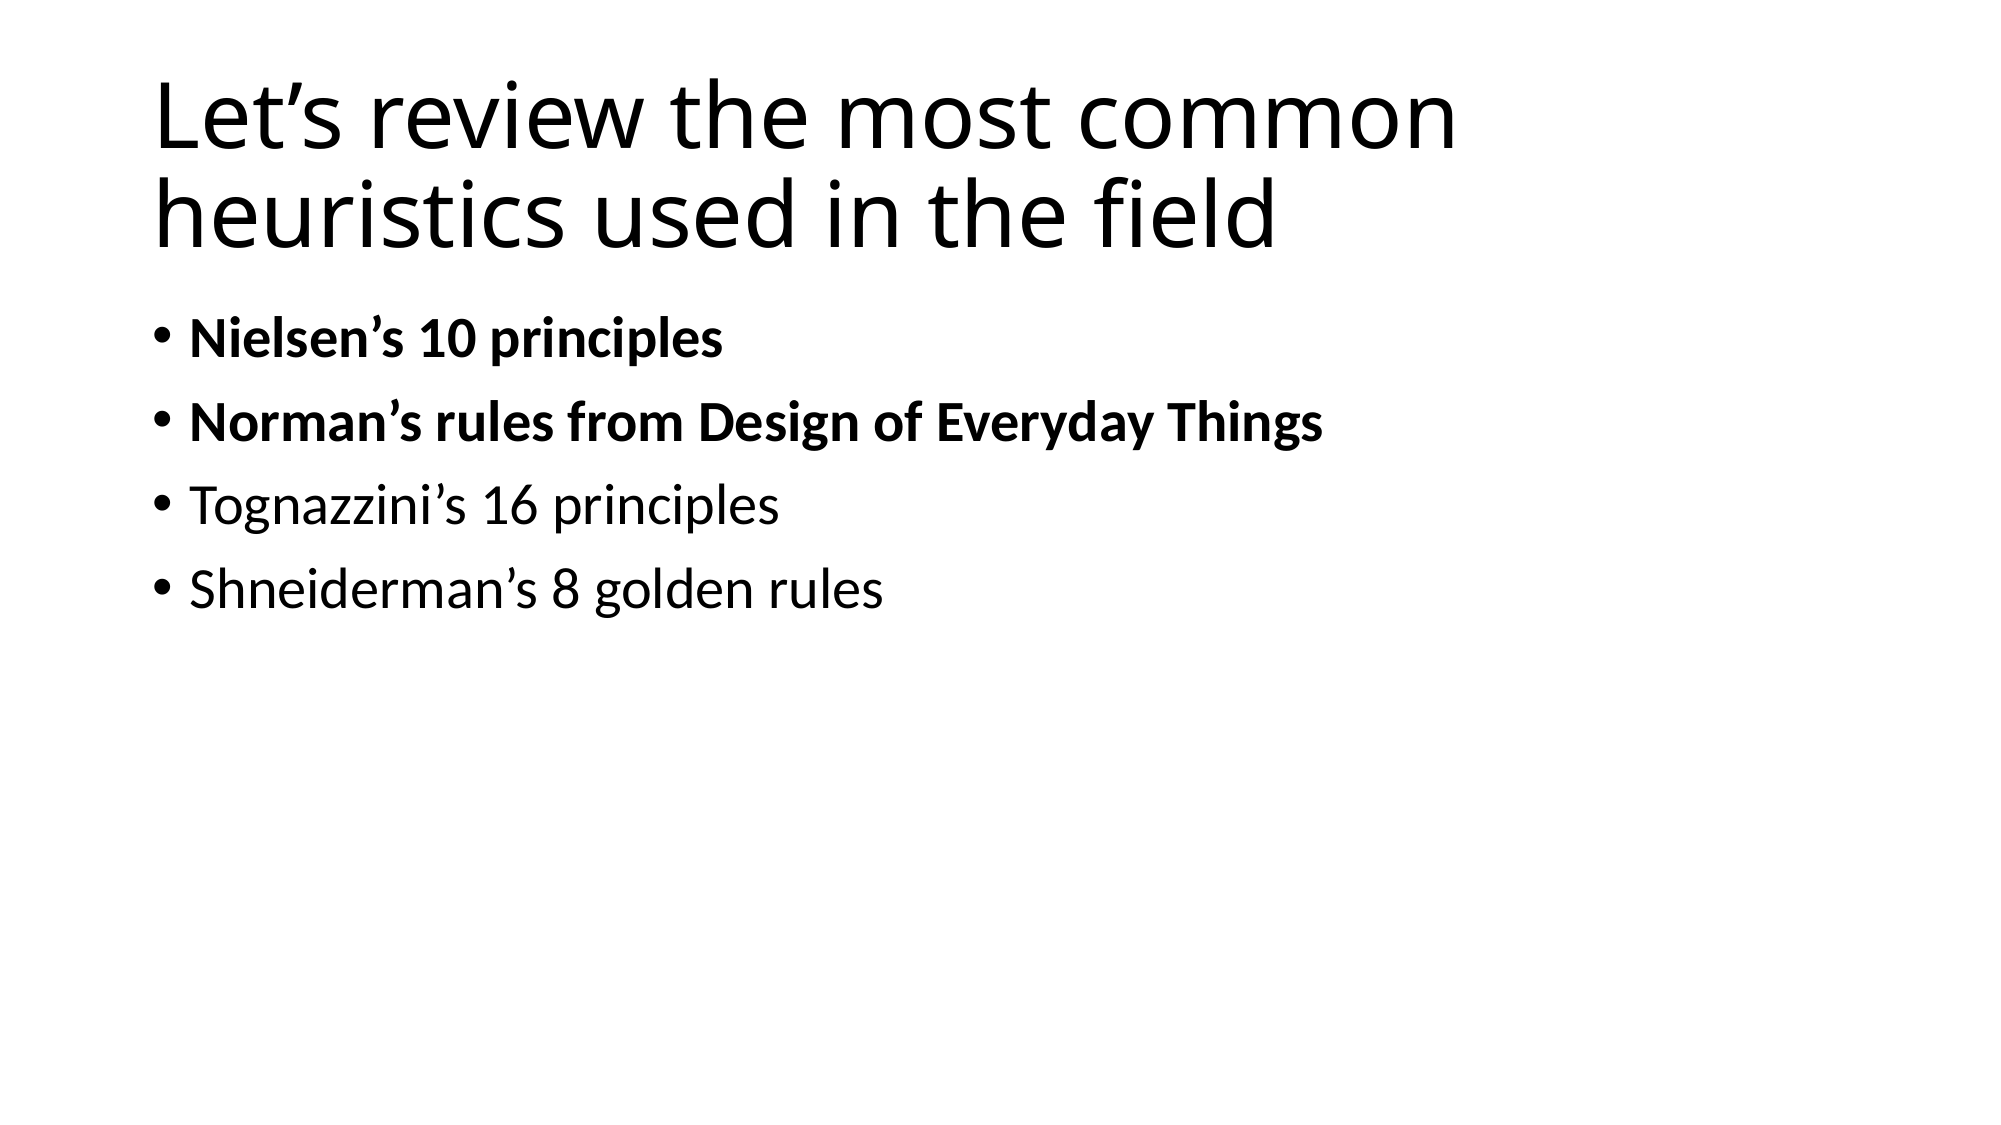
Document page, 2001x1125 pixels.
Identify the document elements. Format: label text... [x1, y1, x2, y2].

list Nielsen’s 10 principles Norman’s rules from Design of Everyday Things Tognazzini’s 16 principles Shneiderman’s 8 golden rules [137, 299, 1863, 1014]
title Let’s review the most common heuristics used in the field [137, 59, 1863, 278]
